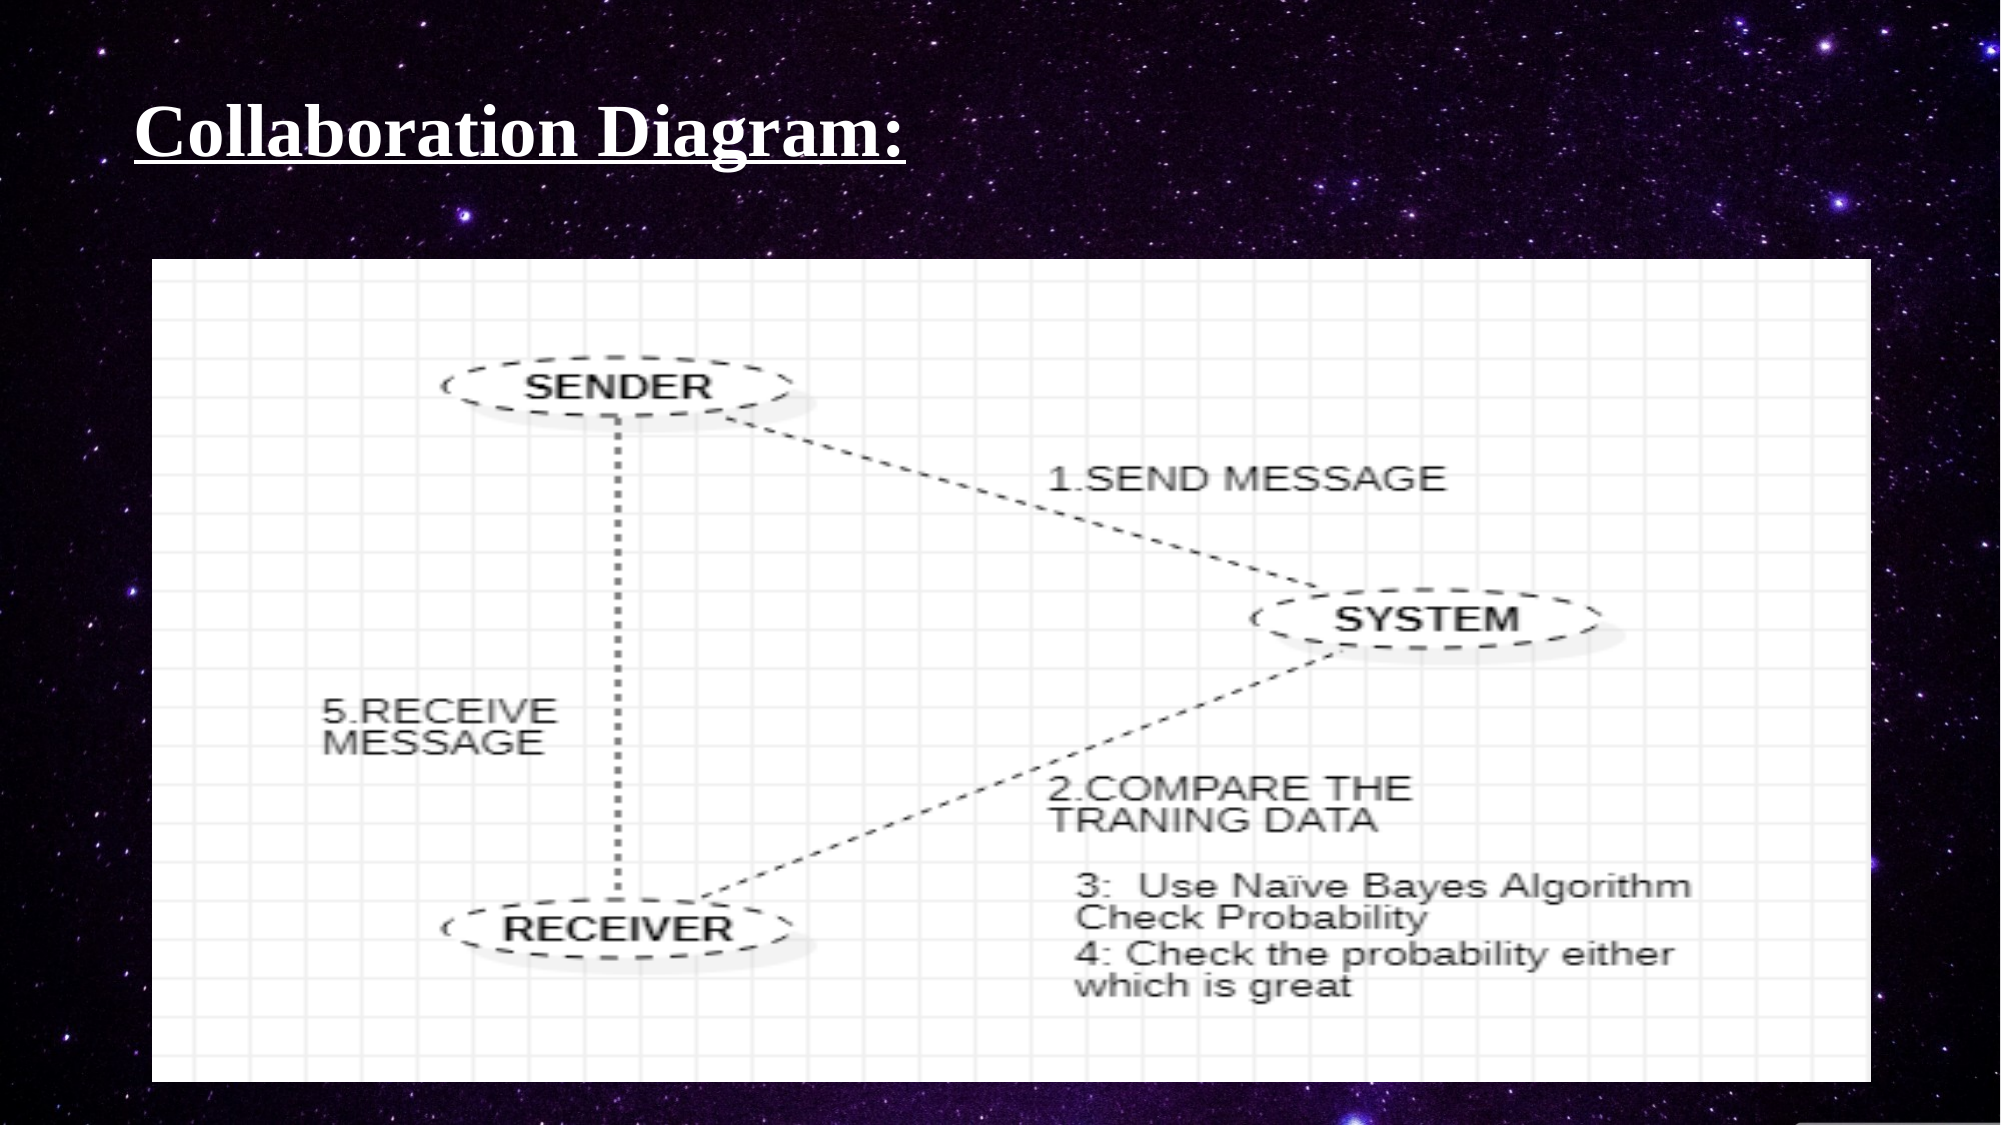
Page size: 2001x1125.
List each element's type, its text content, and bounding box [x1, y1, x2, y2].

text_box Collaboration Diagram: [119, 73, 1041, 179]
picture [0, 0, 2001, 1125]
